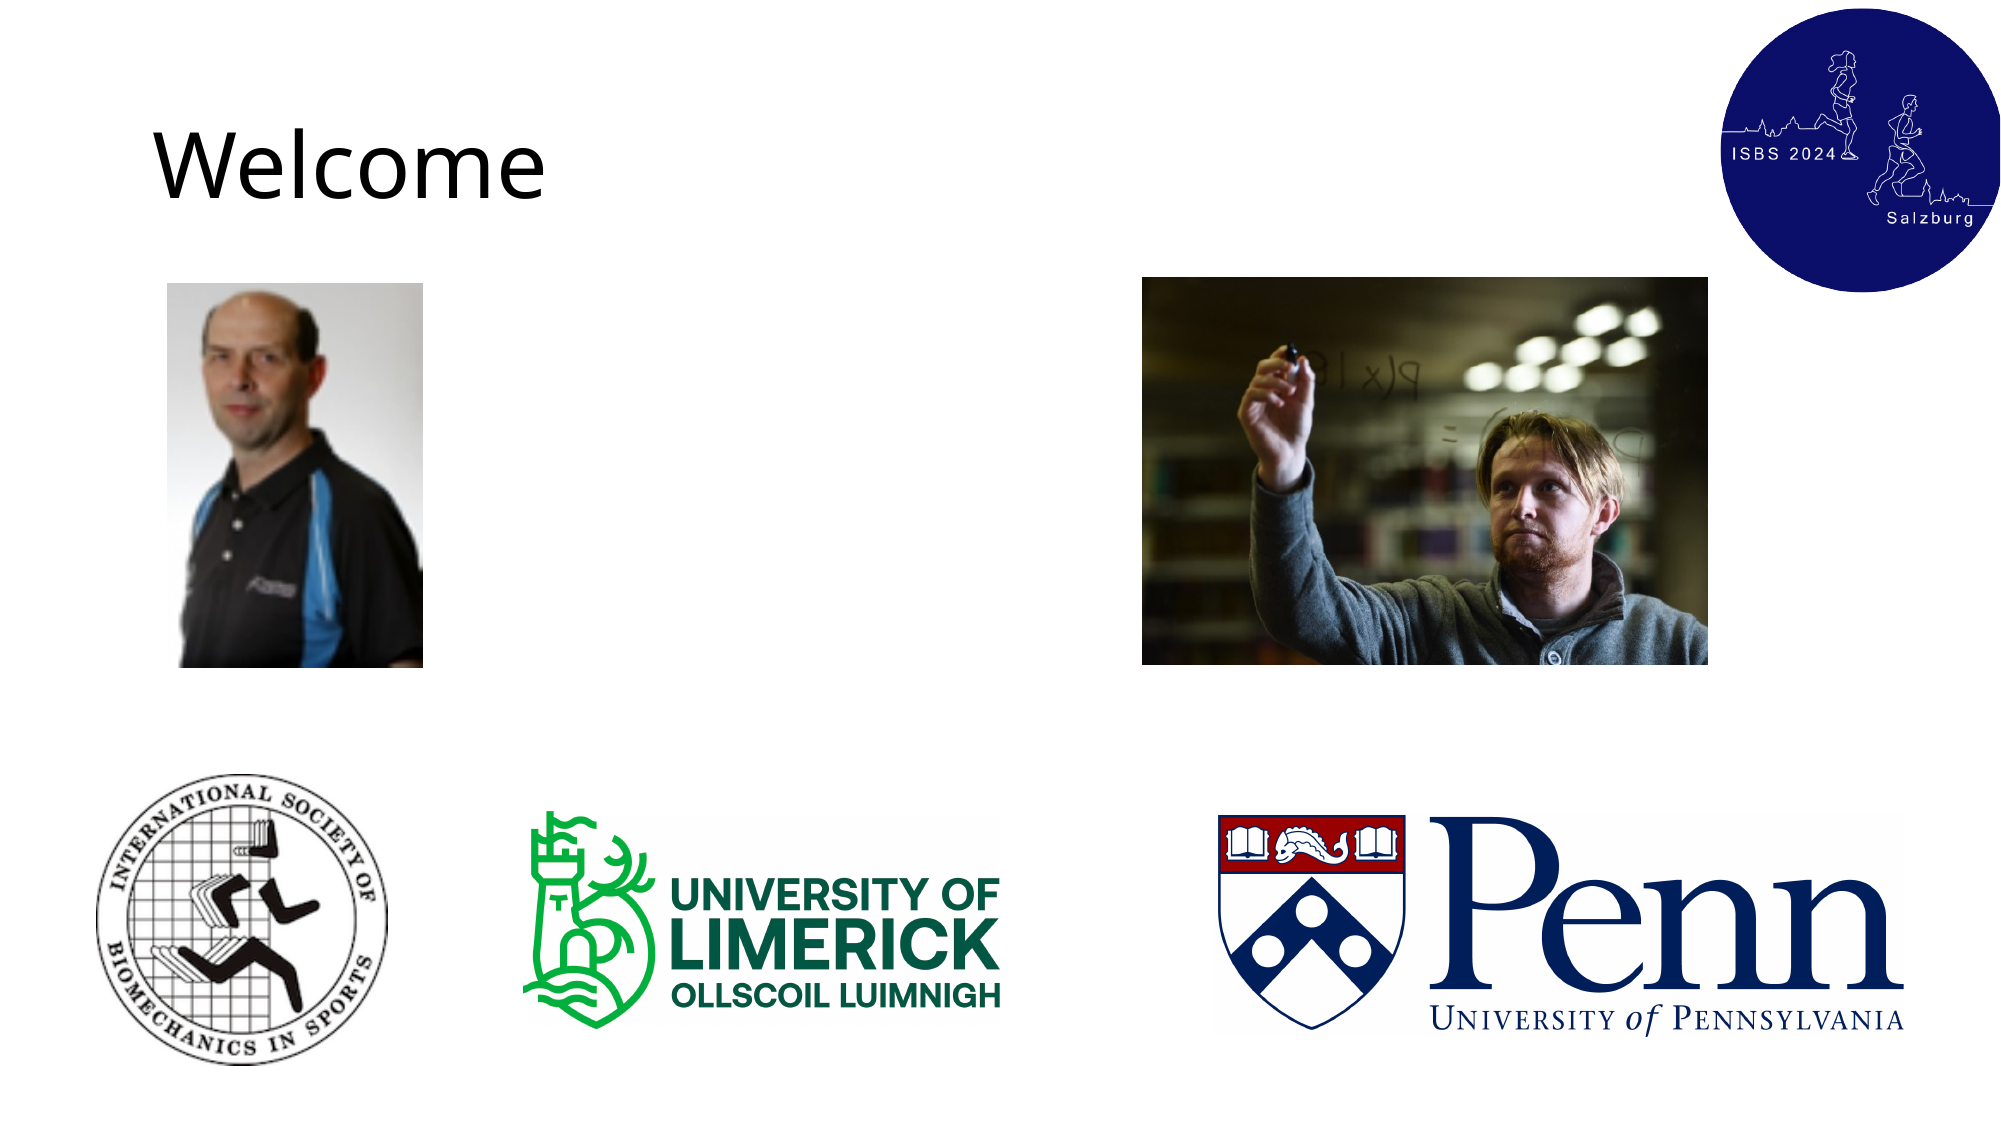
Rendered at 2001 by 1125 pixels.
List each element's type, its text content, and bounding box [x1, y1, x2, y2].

picture [1142, 276, 1709, 666]
picture [1213, 810, 1904, 1037]
picture [166, 283, 423, 668]
title Welcome [137, 59, 1863, 278]
picture [96, 773, 388, 1066]
picture [523, 810, 1001, 1029]
picture [1718, 2, 2001, 295]
